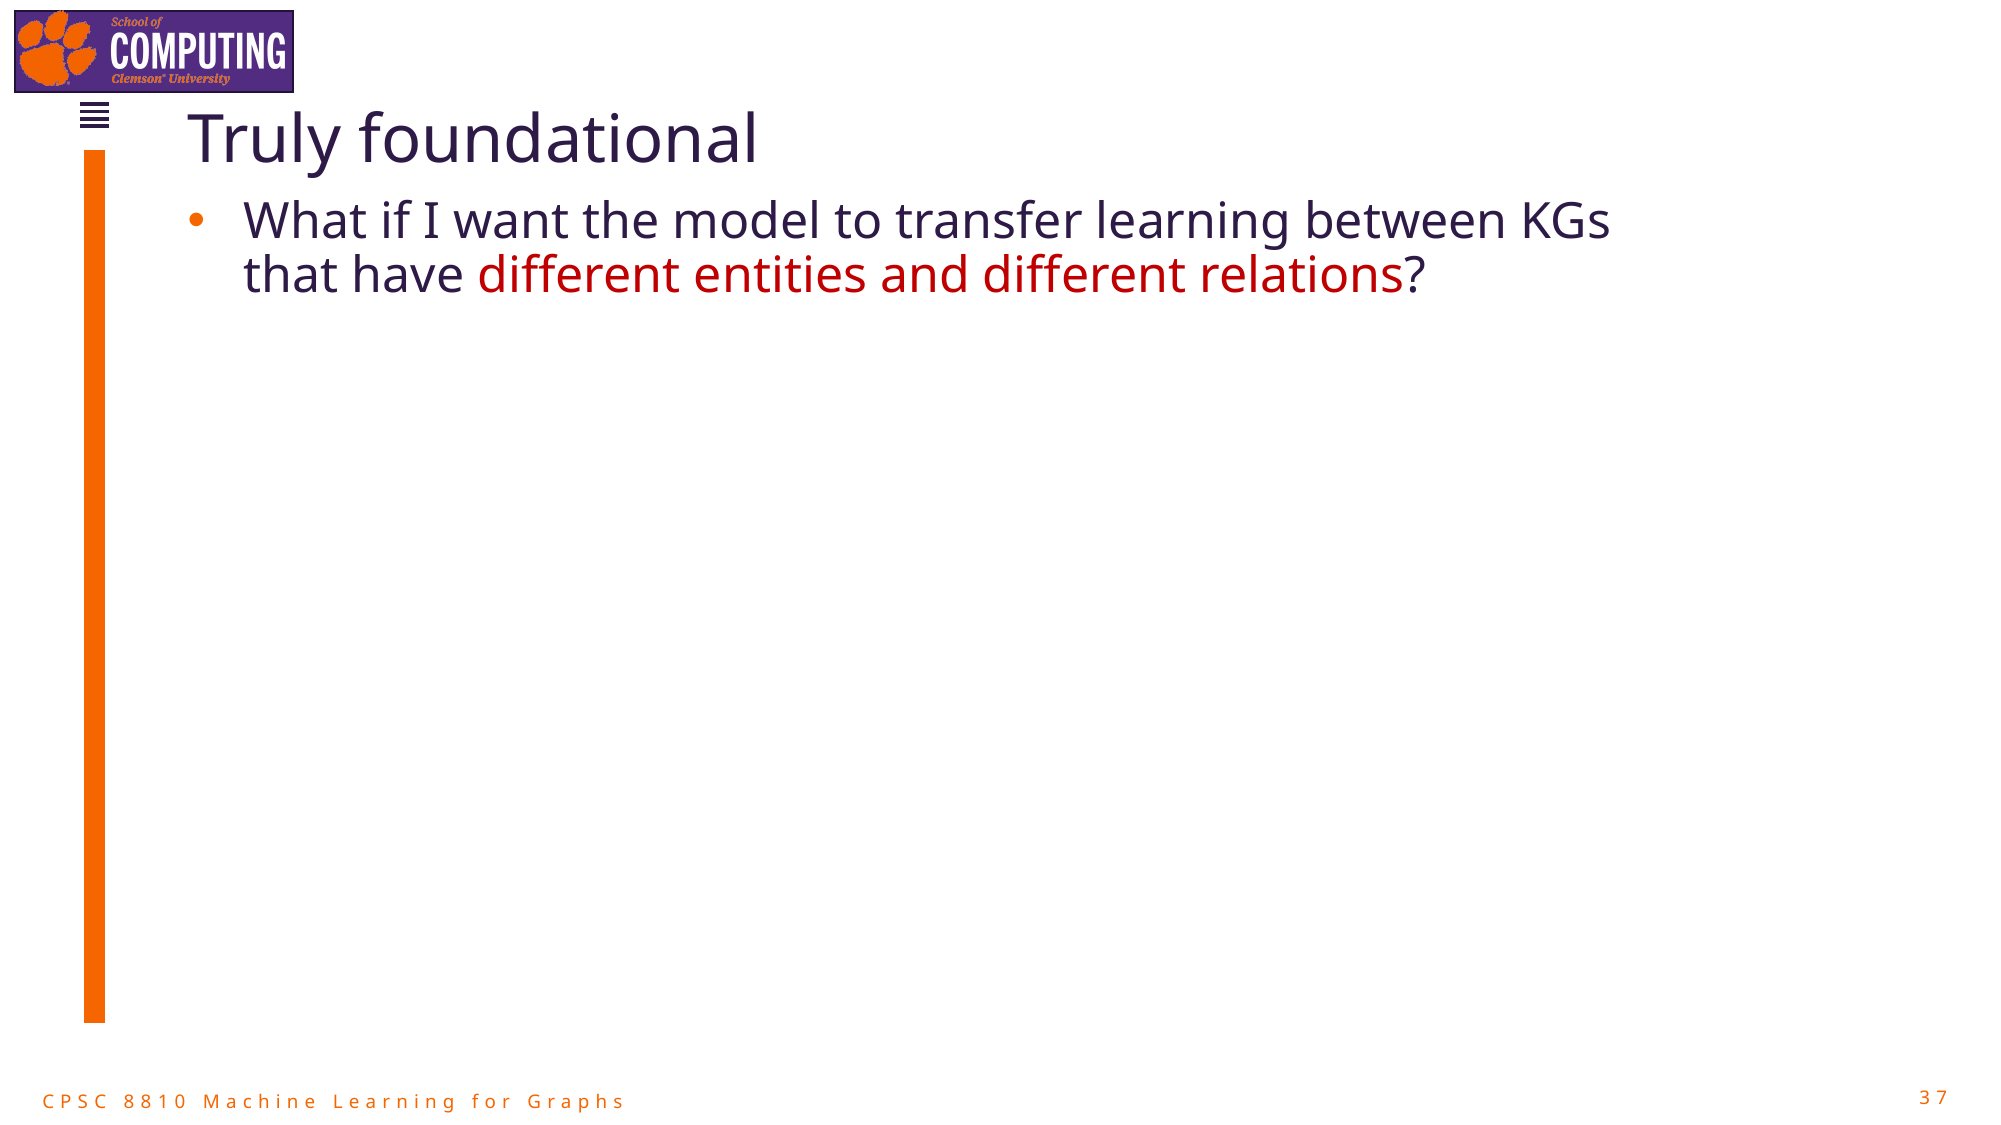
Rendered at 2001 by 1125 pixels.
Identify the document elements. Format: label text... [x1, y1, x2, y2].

list What if I want the model to transfer learning between KGs that have different entities and different relations? [187, 195, 1625, 305]
picture [18, 10, 285, 86]
title Truly foundational [187, 104, 1913, 178]
